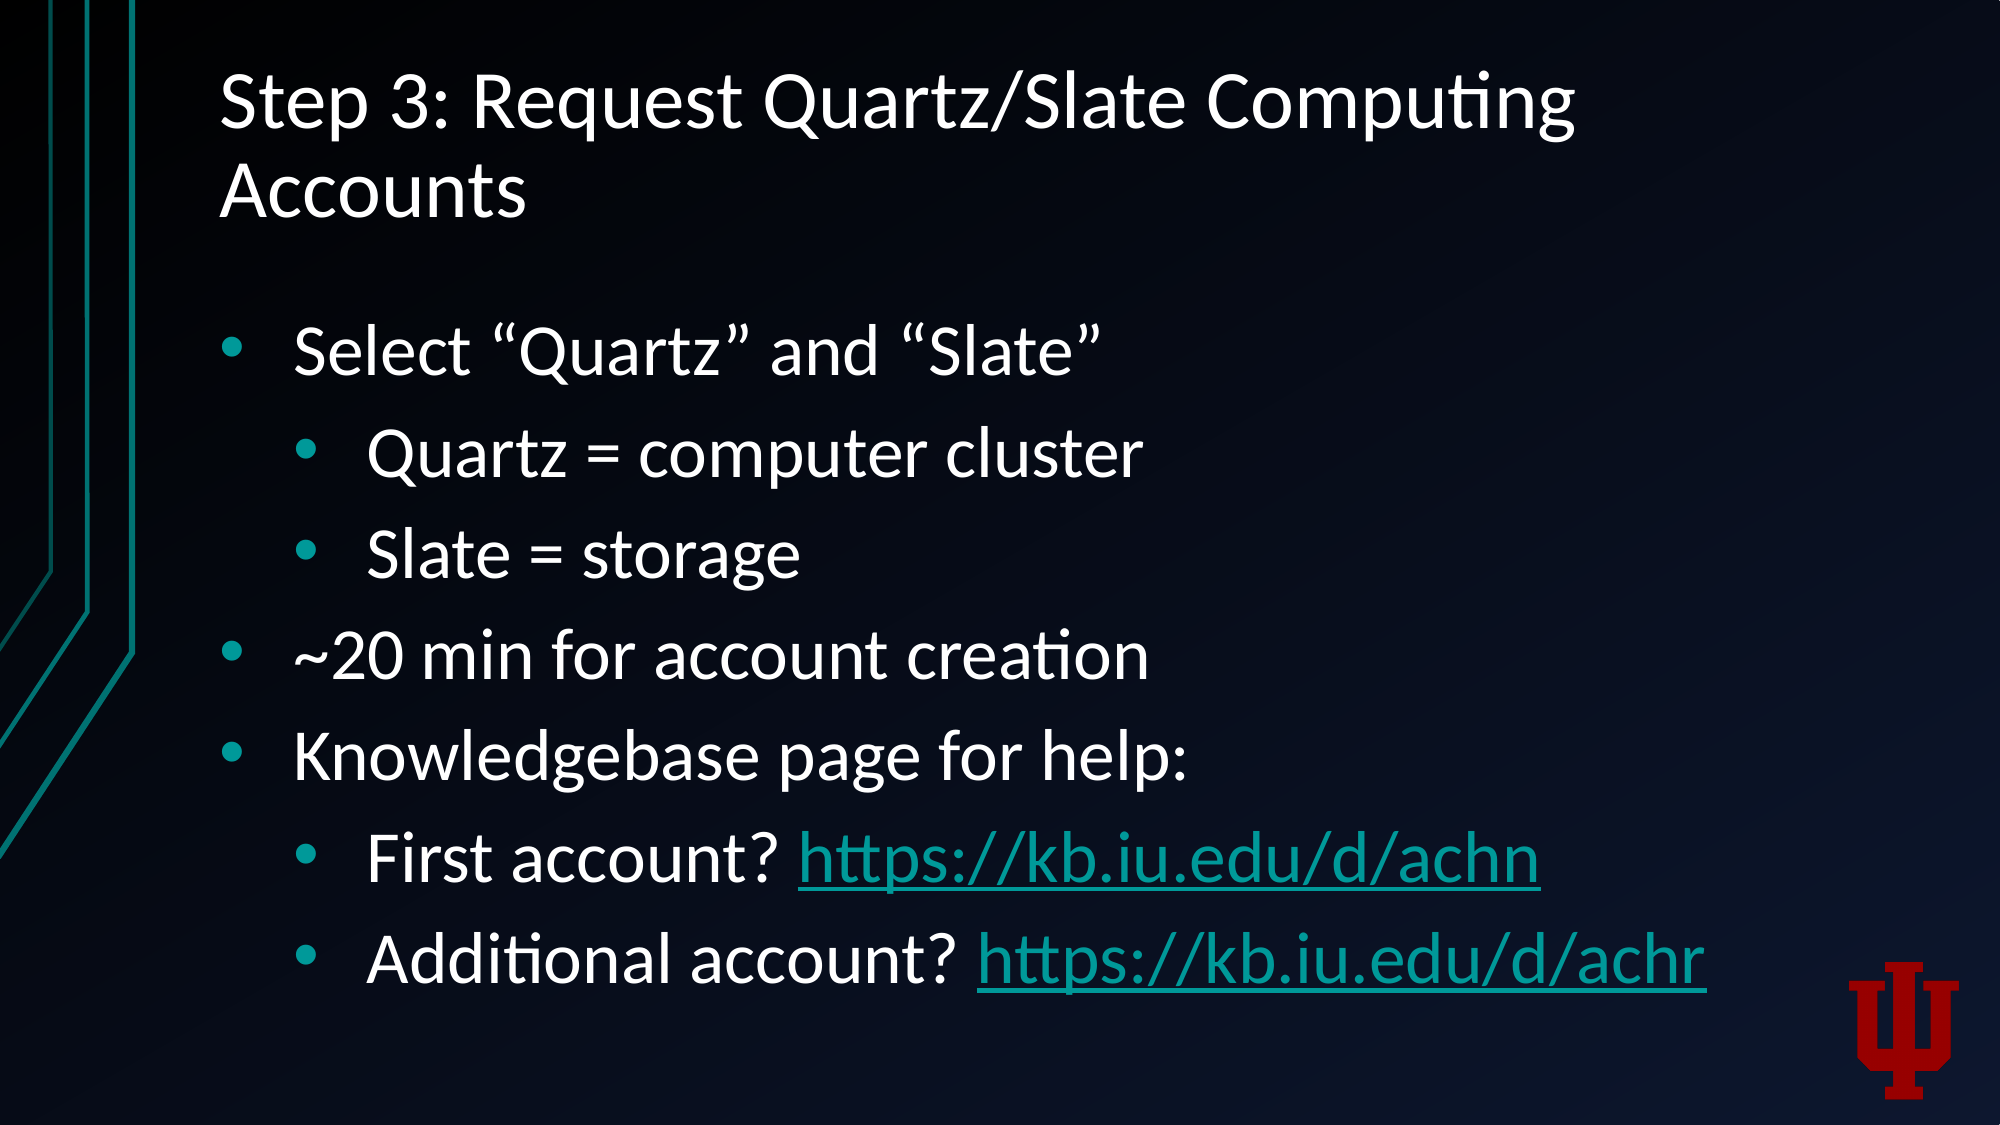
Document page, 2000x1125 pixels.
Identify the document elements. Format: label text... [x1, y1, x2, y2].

list Select “Quartz” and “Slate” Quartz = computer cluster Slate = storage ~20 min for account creation Knowledgebase page for help: First account? https://kb.iu.edu/d/achn Additional account? https://kb.iu.edu/d/achr [199, 279, 1900, 1012]
picture [1849, 962, 1959, 1101]
title Step 3: Request Quartz/Slate Computing Accounts [199, 45, 1900, 246]
